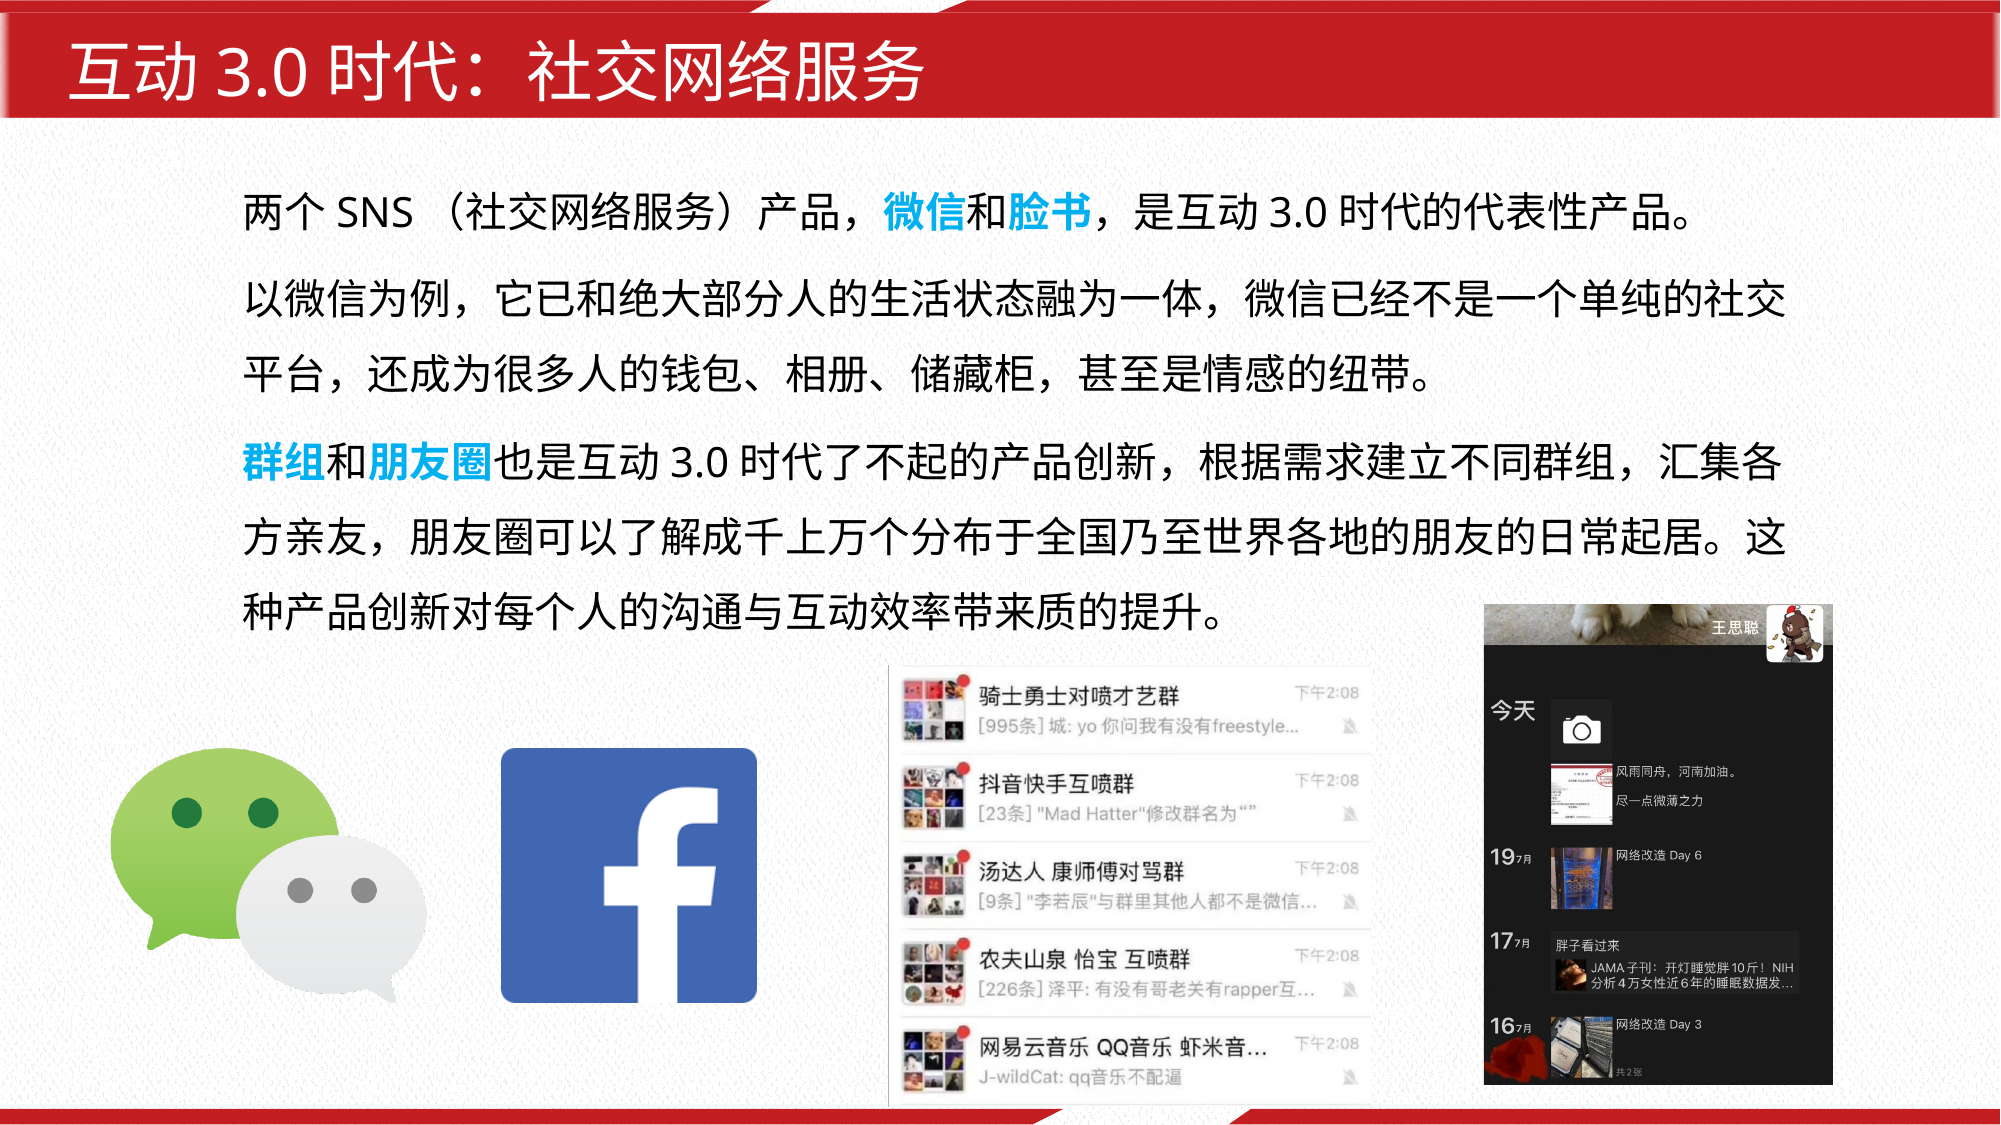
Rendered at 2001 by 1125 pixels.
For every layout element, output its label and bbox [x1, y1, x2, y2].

picture [0, 12, 2000, 118]
picture [110, 748, 427, 1003]
text_box [0, 118, 2000, 1125]
picture [1483, 604, 1833, 1085]
text_box [0, 0, 2000, 12]
picture [501, 748, 756, 1003]
picture [888, 665, 1372, 1107]
